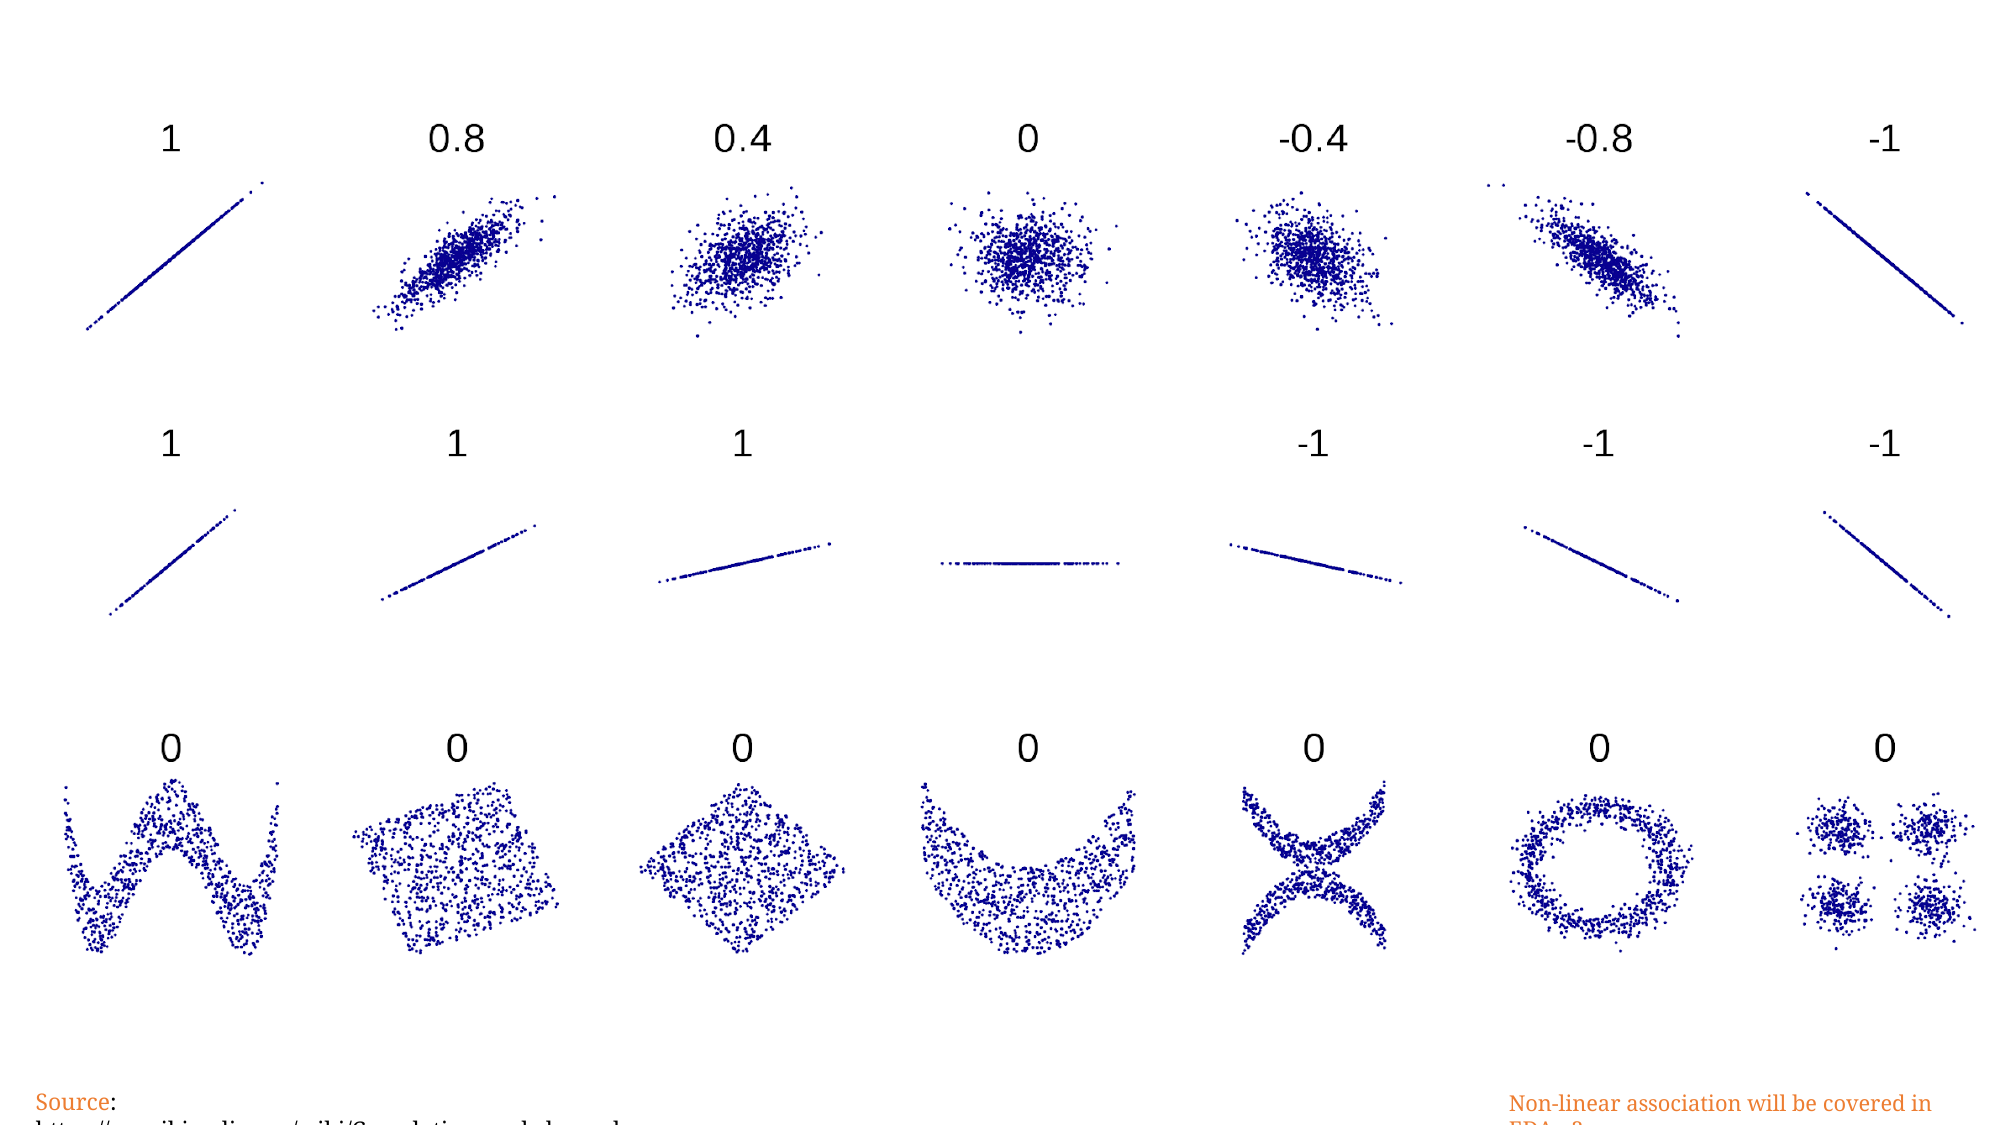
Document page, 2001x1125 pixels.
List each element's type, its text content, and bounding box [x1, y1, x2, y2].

text_box Source: https://en.wikipedia.org/wiki/Correlation_and_dependence [20, 1080, 692, 1125]
picture [0, 106, 2000, 1019]
text_box Non-linear association will be covered in EDA - 2 [1493, 1081, 1952, 1125]
